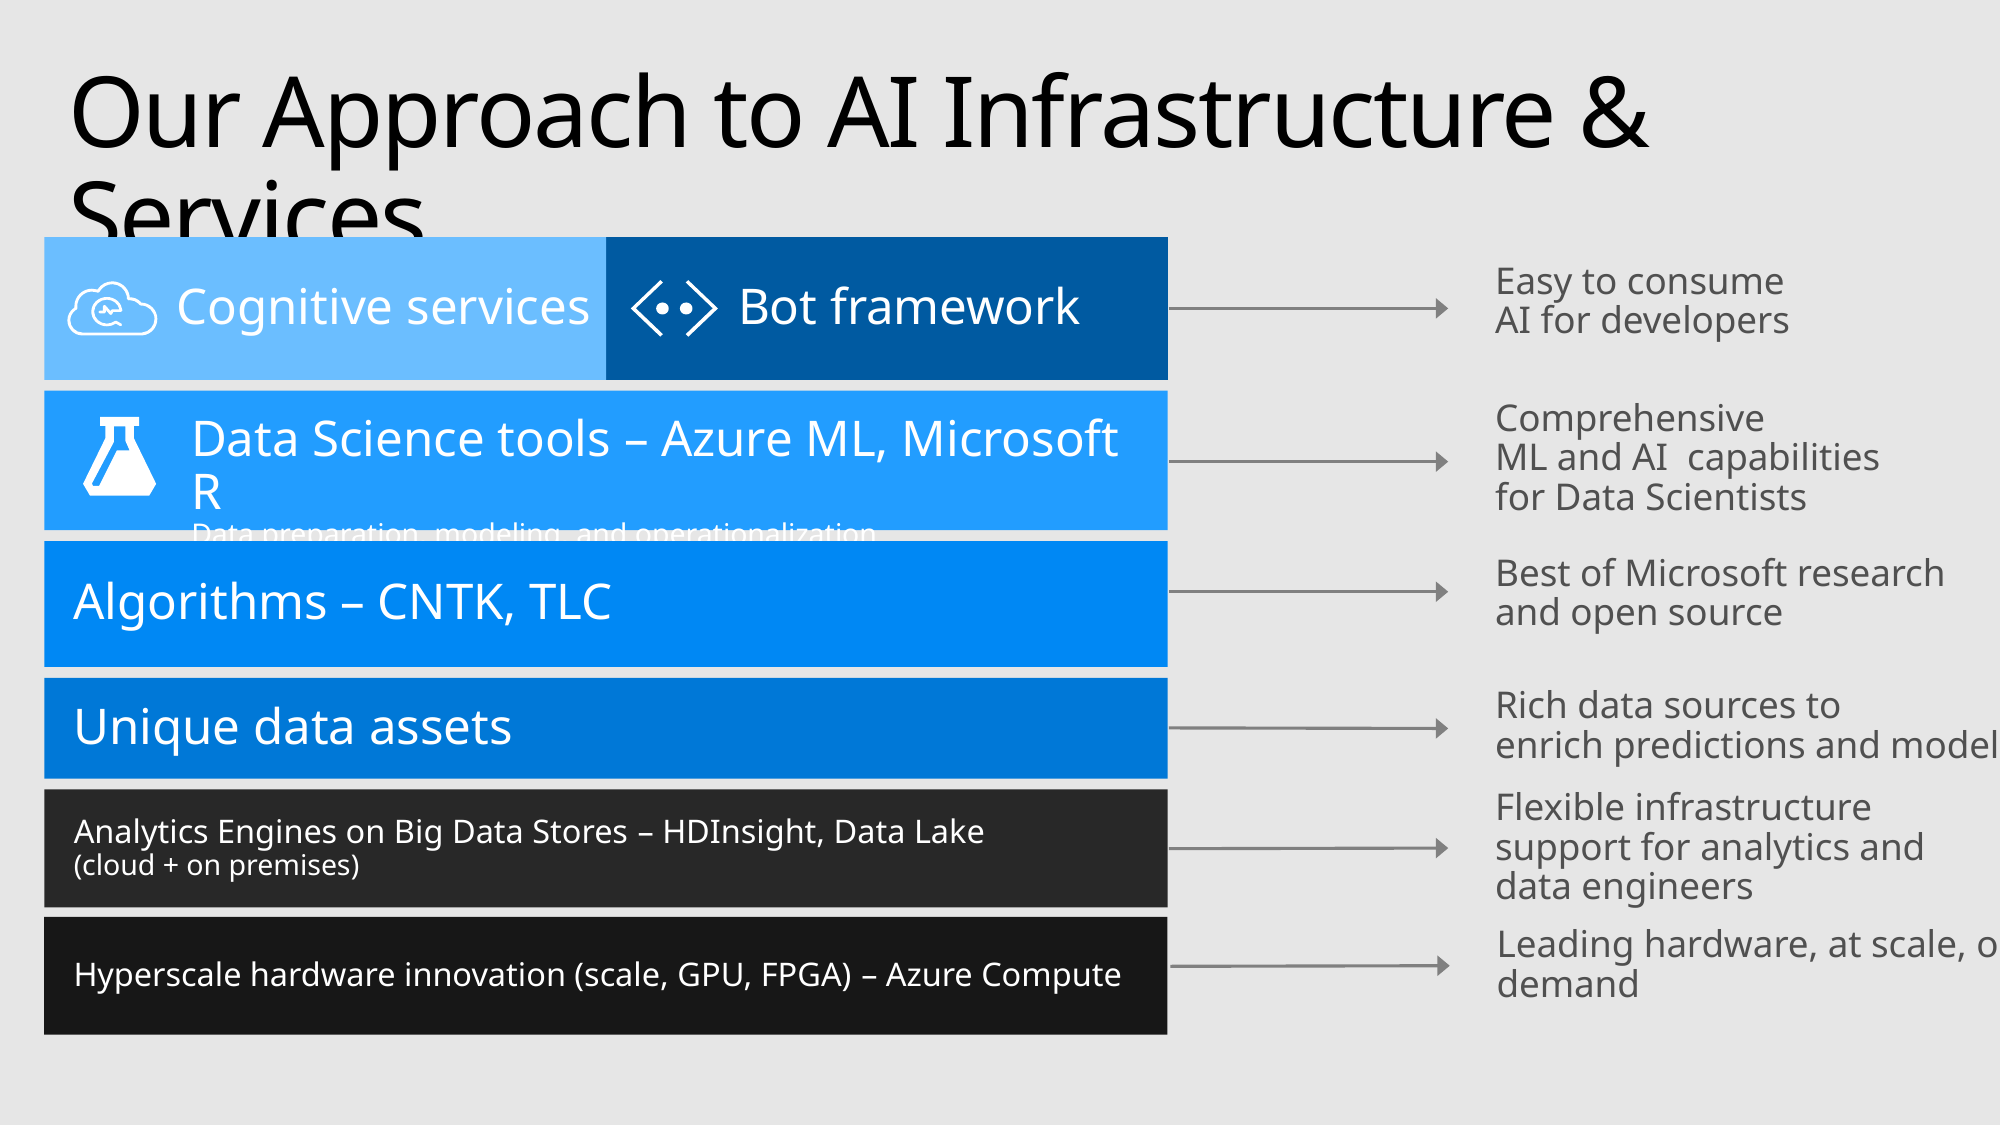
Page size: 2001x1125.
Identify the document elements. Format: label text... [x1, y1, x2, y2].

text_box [1168, 231, 1981, 374]
text_box Hyperscale hardware innovation (scale, GPU, FPGA) – Azure Compute [43, 916, 1168, 1035]
title Our Approach to AI Infrastructure & Services [44, 47, 1957, 196]
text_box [44, 236, 1169, 381]
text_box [1168, 386, 1957, 532]
text_box Analytics Engines on Big Data Stores – HDInsight, Data Lake (cloud + on premises) [44, 789, 1168, 908]
text_box Algorithms – CNTK, TLC [44, 540, 1168, 668]
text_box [1170, 906, 2000, 1025]
text_box Data Science tools – Azure ML, Microsoft R Data preparation, modeling, and operationalization [44, 390, 1168, 531]
text_box Unique data assets [44, 677, 1168, 779]
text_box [1168, 789, 1969, 908]
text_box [1168, 675, 2000, 778]
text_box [1168, 543, 2000, 646]
text_box [83, 416, 157, 496]
